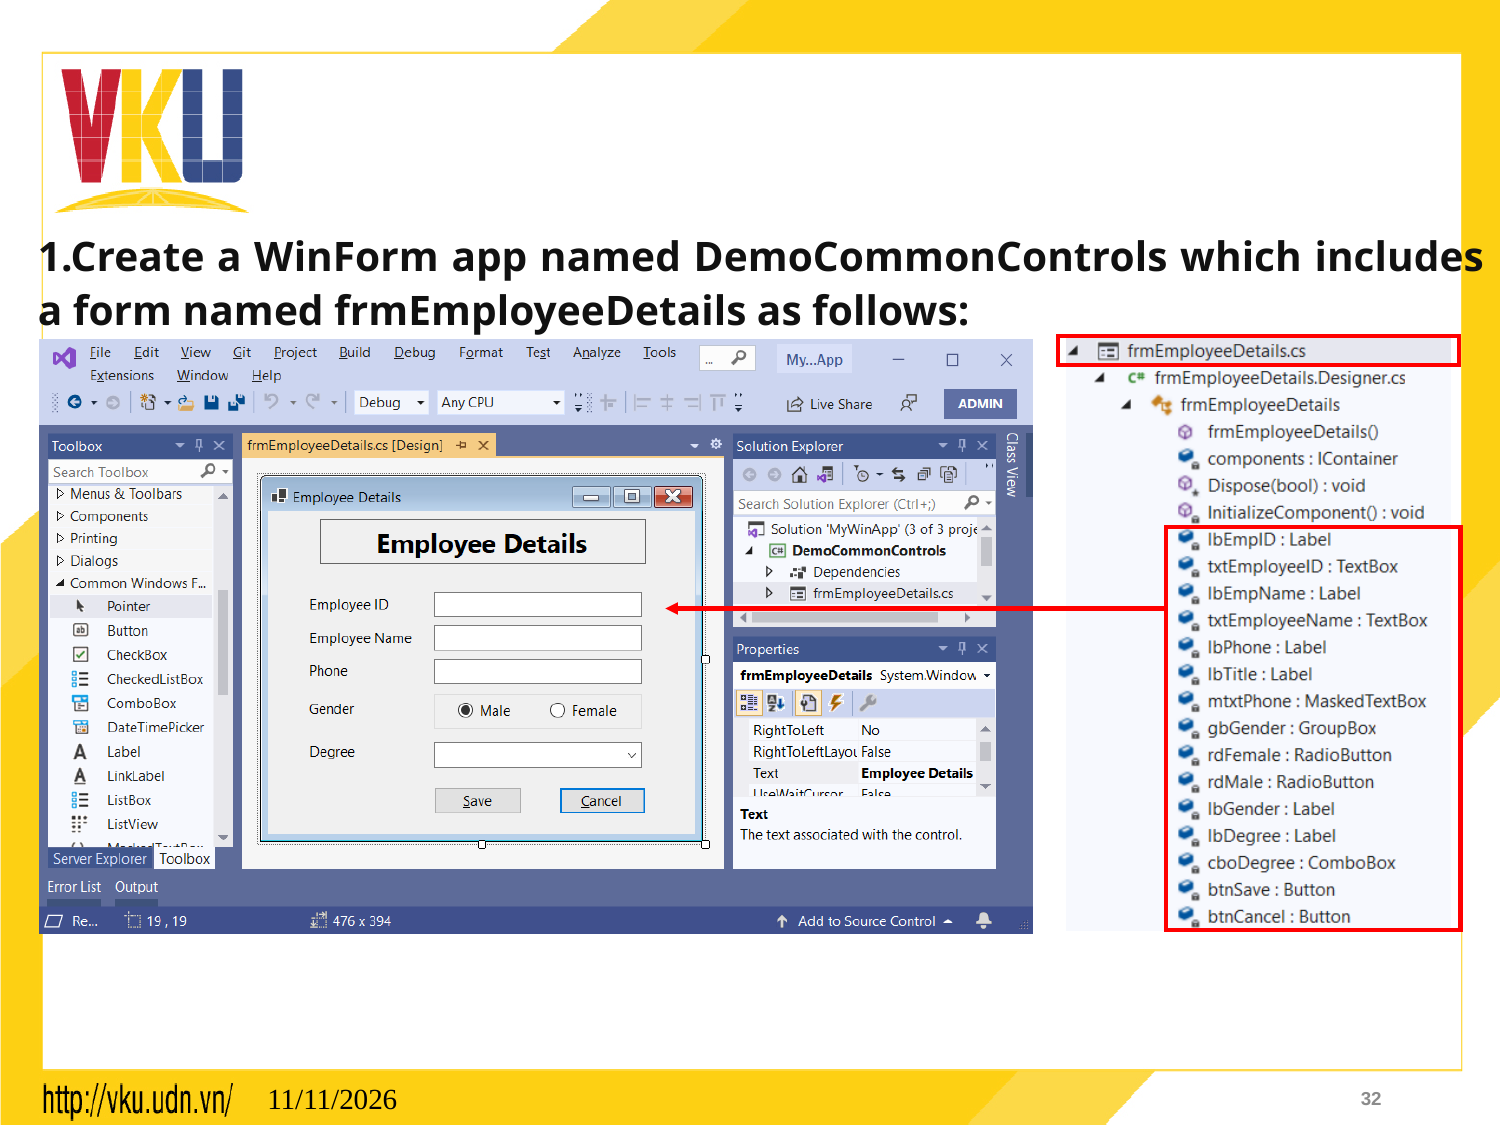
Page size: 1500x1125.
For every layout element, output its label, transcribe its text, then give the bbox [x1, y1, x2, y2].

picture [0, 0, 1500, 1125]
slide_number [252, 1069, 441, 1125]
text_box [1057, 336, 1461, 931]
slide_number 32 [1059, 1071, 1397, 1125]
text_box 1.Create a WinForm app named DemoCommonControls which includes a form named frmEmployeeDetails as follows: [23, 218, 1500, 341]
